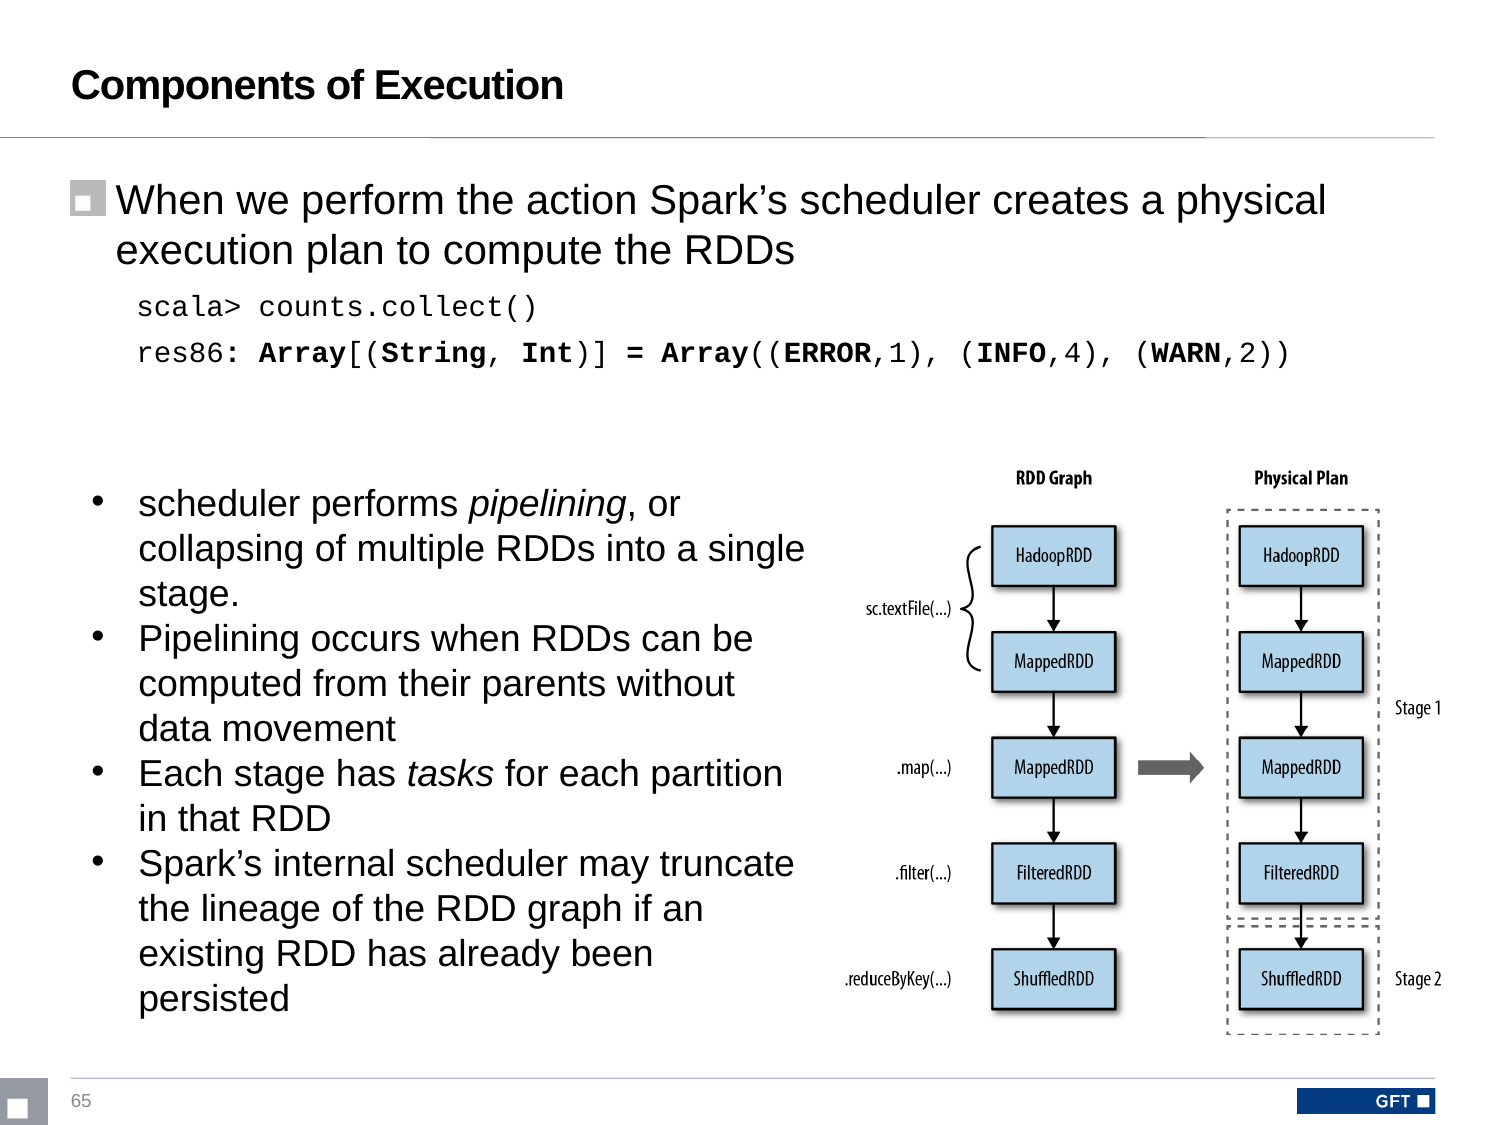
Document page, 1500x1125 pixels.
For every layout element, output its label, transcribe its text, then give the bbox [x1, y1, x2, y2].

list When we perform the action Spark’s scheduler creates a physical execution plan to compute the RDDs scala> counts.collect() res86: Array[(String, Int)] = Array((ERROR,1), (INFO,4), (WARN,2)) [70, 172, 1432, 1055]
picture [1297, 1088, 1436, 1114]
picture [70, 180, 106, 216]
title Components of Execution [70, 66, 1447, 120]
picture [844, 467, 1442, 1036]
text_box scheduler performs pipelining, or collapsing of multiple RDDs into a single stage. Pipelining occurs when RDDs can be computed from their parents without data movement Each stage has tasks for each partition in that RDD Spark’s internal scheduler may truncate the lineage of the RDD graph if an existing RDD has already been persisted [76, 471, 821, 1026]
slide_number 65 [70, 1089, 130, 1113]
